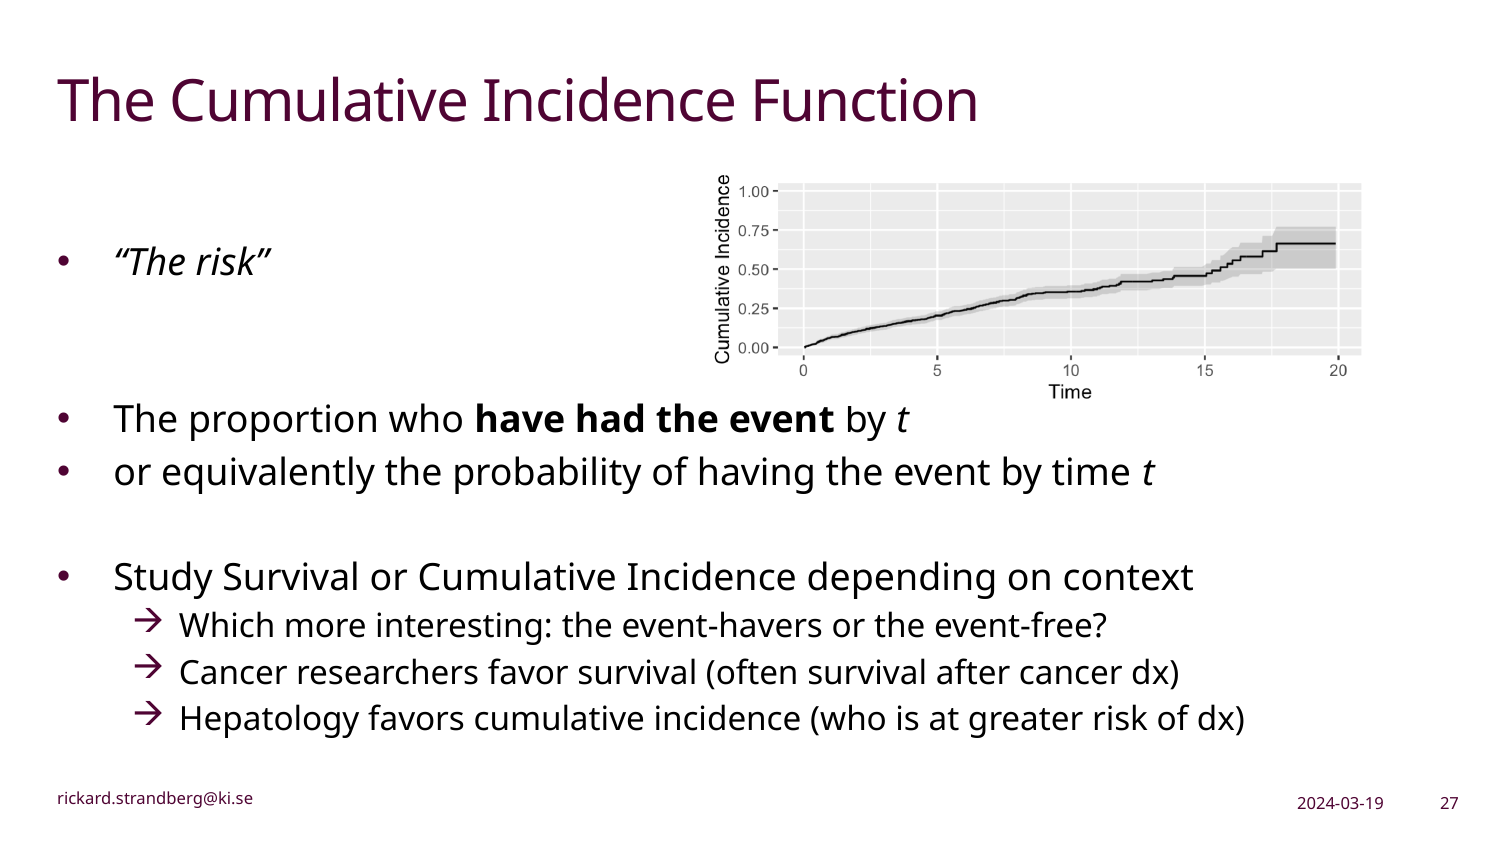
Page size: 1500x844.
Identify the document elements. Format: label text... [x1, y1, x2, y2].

slide_number 27 [1361, 785, 1474, 814]
footer rickard.strandberg@ki.se [41, 785, 408, 814]
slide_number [1086, 785, 1361, 814]
title The Cumulative Incidence Function [41, 55, 1458, 197]
picture [705, 173, 1362, 406]
